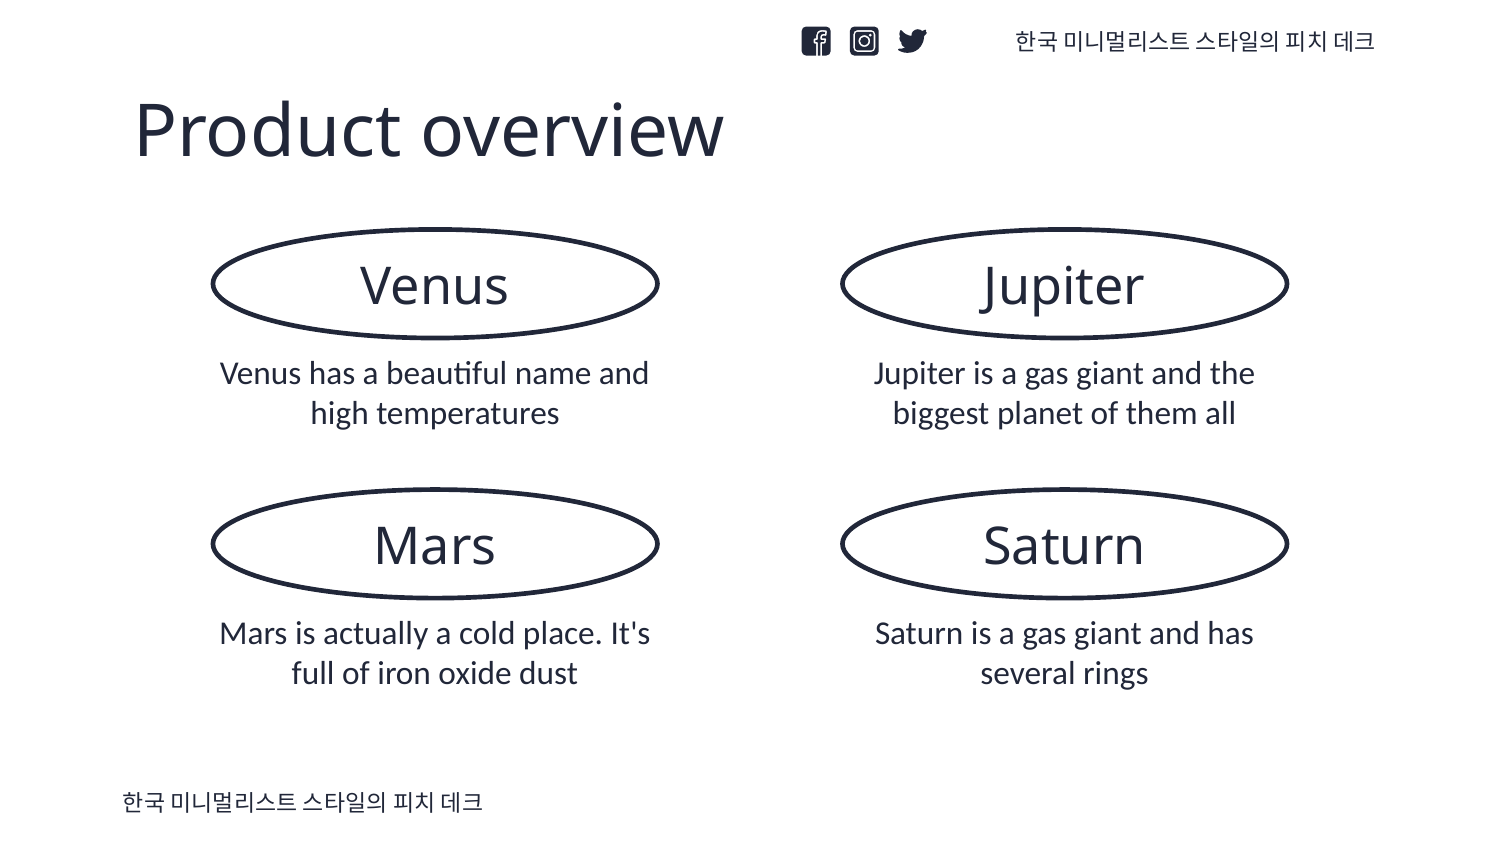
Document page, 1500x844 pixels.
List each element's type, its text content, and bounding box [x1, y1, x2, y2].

text_box [305, 588, 565, 596]
title Saturn [828, 500, 1302, 588]
title Product overview [118, 88, 1382, 167]
text_box 한국 미니멀리스트 스타일의 피치 데크 [108, 778, 548, 827]
subtitle Venus has a beautiful name and high temperatures [198, 336, 672, 446]
text_box [933, 489, 1196, 500]
text_box [304, 489, 567, 500]
title Mars [198, 500, 672, 588]
text_box [301, 327, 570, 336]
title Jupiter [828, 240, 1302, 327]
text_box 한국 미니멀리스트 스타일의 피치 데크 [952, 17, 1392, 65]
subtitle Saturn is a gas giant and has several rings [828, 596, 1302, 706]
text_box [932, 229, 1197, 240]
subtitle Jupiter is a gas giant and the biggest planet of them all [828, 336, 1302, 446]
text_box [930, 327, 1199, 336]
text_box [303, 229, 568, 240]
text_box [801, 26, 928, 56]
subtitle Mars is actually a cold place. It's full of iron oxide dust [198, 596, 672, 706]
title Venus [198, 240, 672, 327]
text_box [935, 588, 1195, 596]
